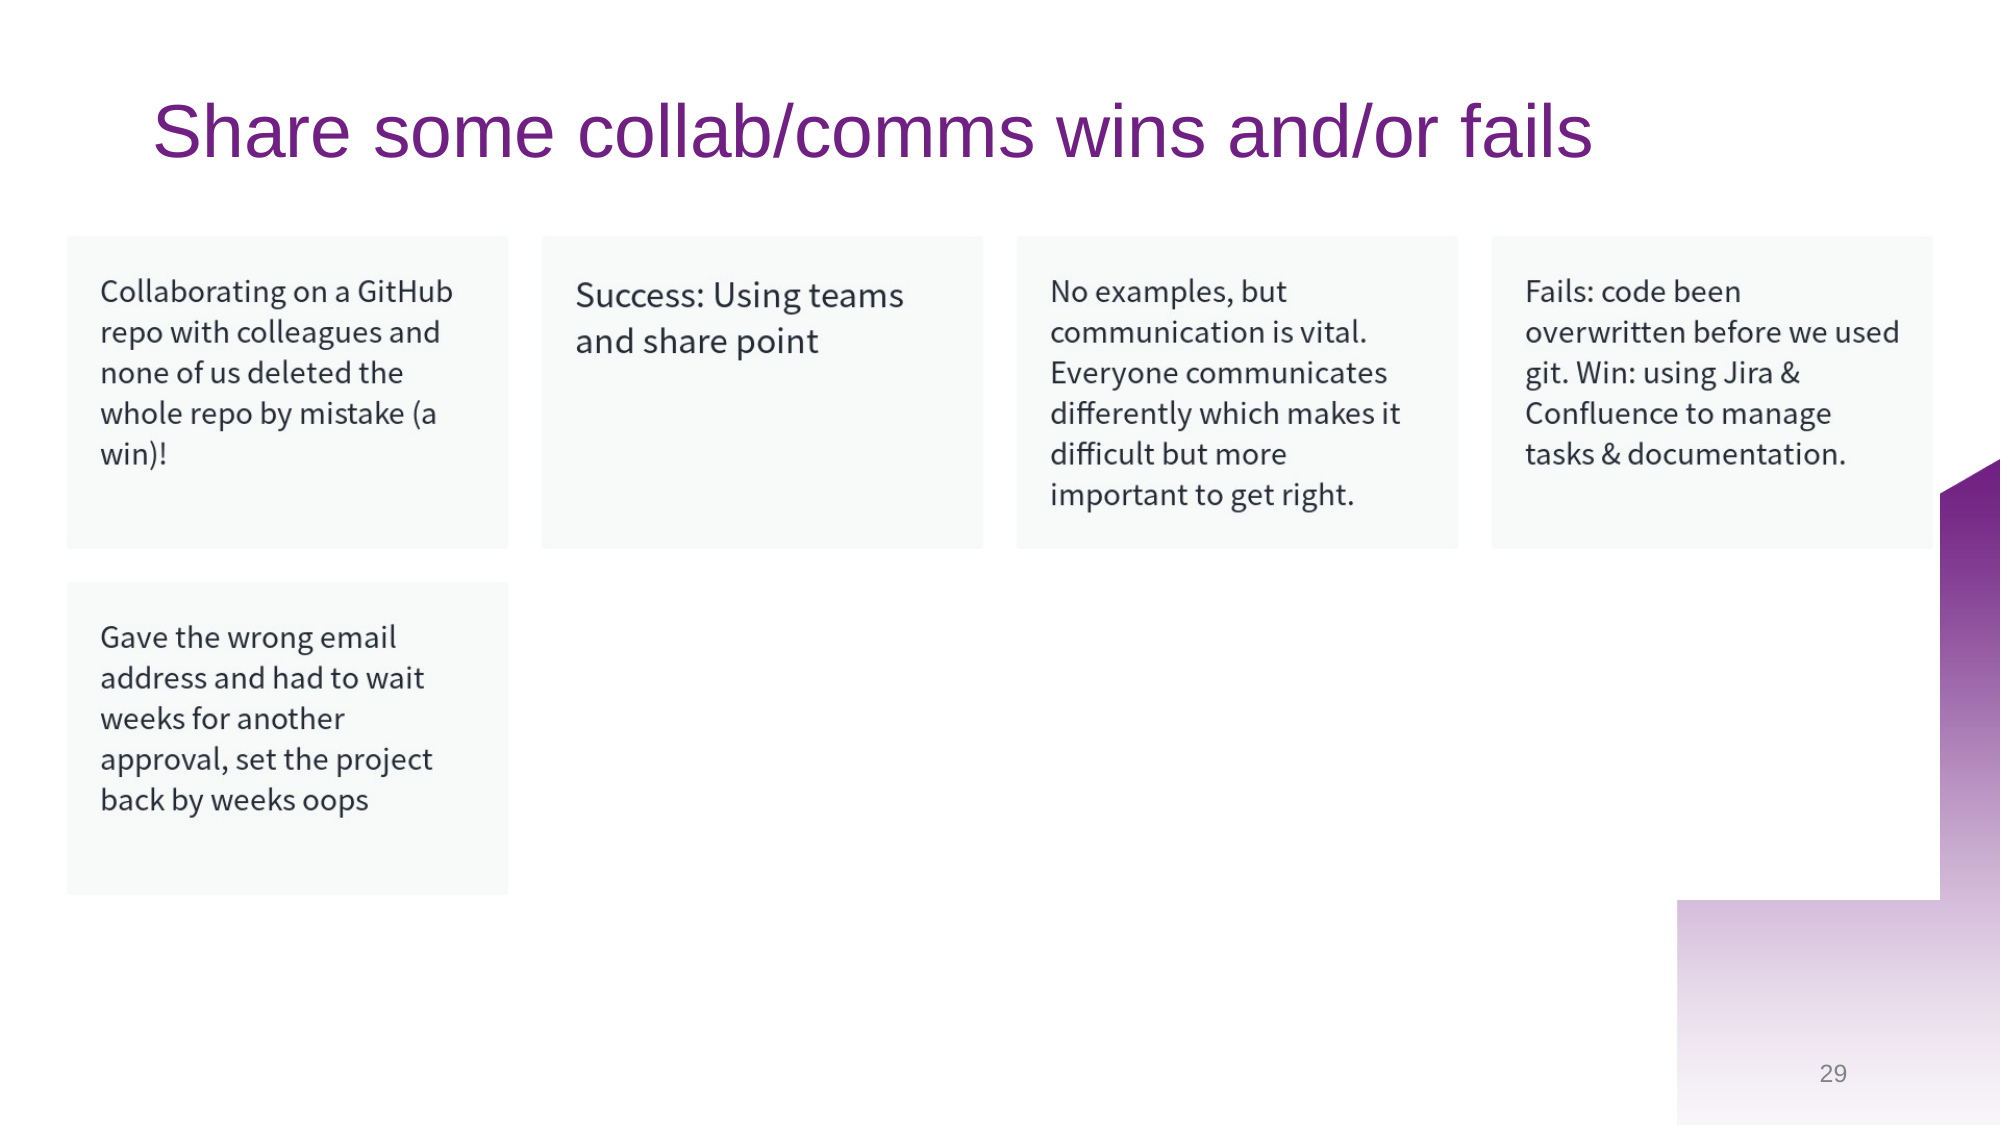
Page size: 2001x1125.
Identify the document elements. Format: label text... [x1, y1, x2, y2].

slide_number 29 [1412, 1042, 1863, 1103]
title Share some collab/comms wins and/or fails [137, 88, 1775, 179]
picture [48, 200, 2000, 1125]
